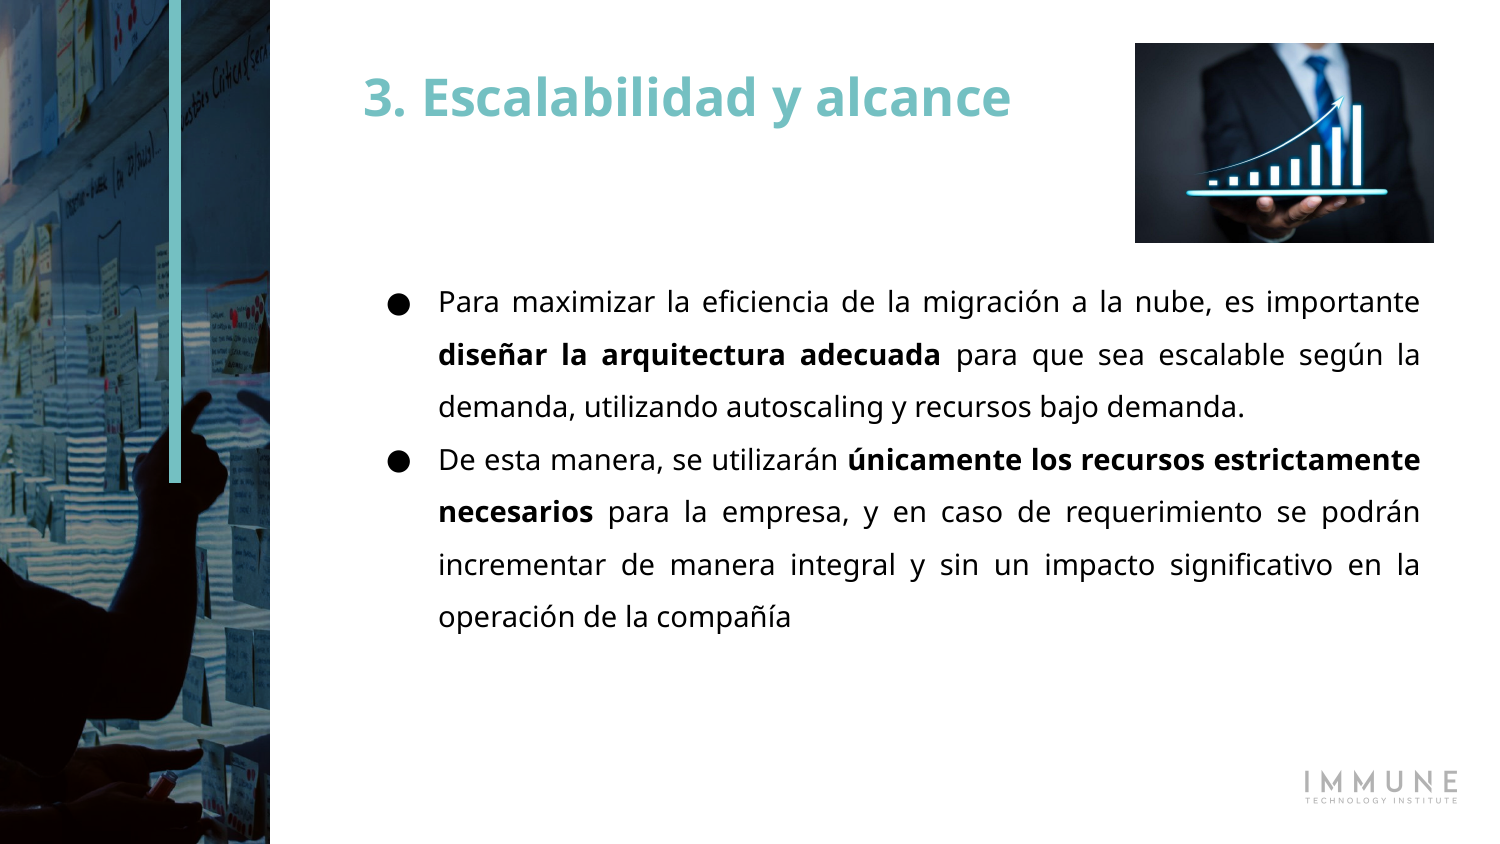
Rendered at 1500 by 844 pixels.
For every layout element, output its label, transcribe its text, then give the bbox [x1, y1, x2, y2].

picture [1289, 756, 1476, 819]
text_box 3. Escalabilidad y alcance [348, 44, 1133, 134]
picture [0, 0, 271, 844]
text_box Para maximizar la eficiencia de la migración a la nube, es importante diseñar la arquitectura adecuada para que sea escalable según la demanda, utilizando autoscaling y recursos bajo demanda. De esta manera, se utilizarán únicamente los recursos estrictamente necesarios para la empresa, y en caso de requerimiento se podrán incrementar de manera integral y sin un impacto significativo en la operación de la compañía [348, 258, 1437, 806]
picture [1135, 43, 1435, 244]
